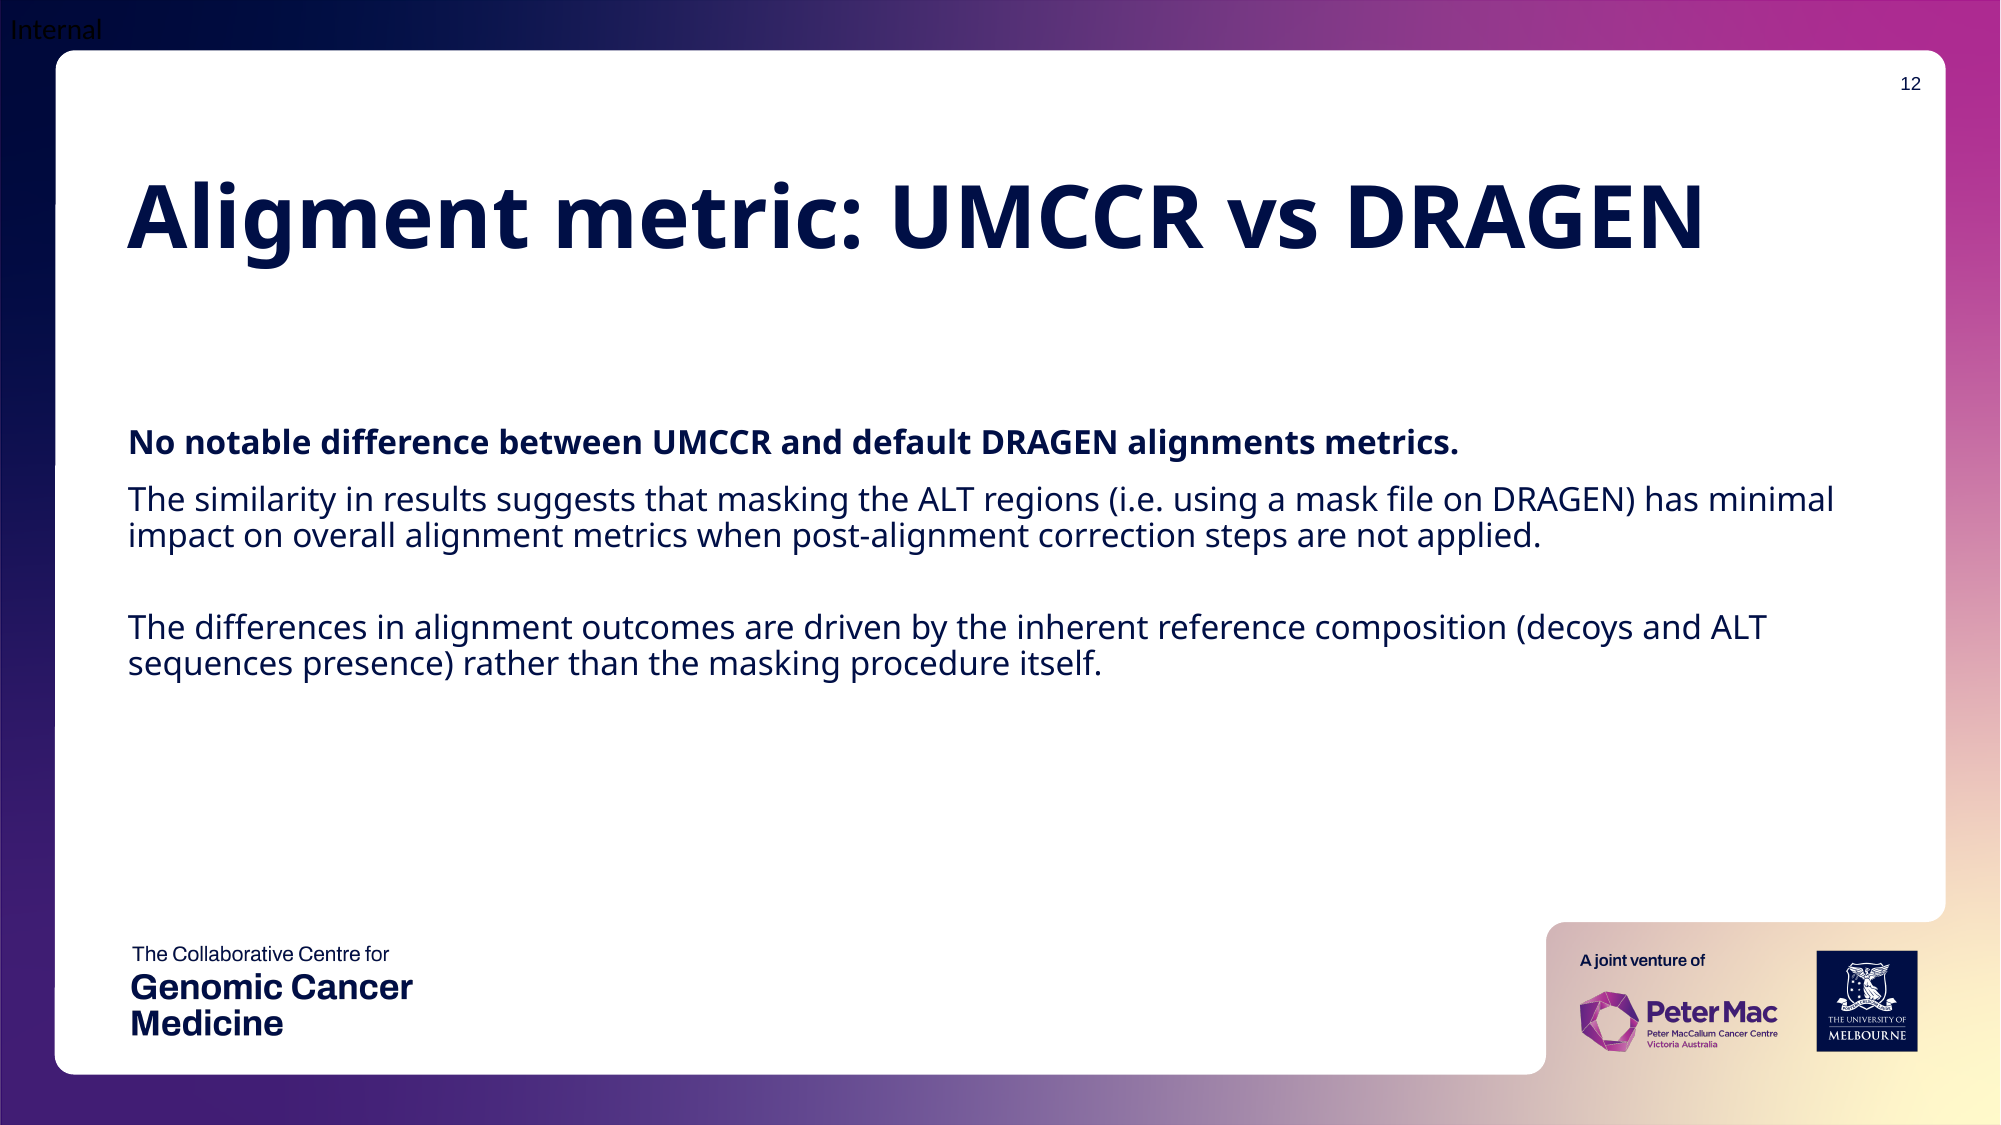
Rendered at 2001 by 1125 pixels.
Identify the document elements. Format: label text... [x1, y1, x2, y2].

slide_number 12 [1880, 53, 1937, 113]
picture [0, 0, 2001, 1125]
title Aligment metric: UMCCR vs DRAGEN [127, 111, 1853, 330]
list No notable difference between UMCCR and default DRAGEN alignments metrics. The similarity in results suggests that masking the ALT regions (i.e. using a mask file on DRAGEN) has minimal impact on overall alignment metrics when post‐alignment correction steps are not applied. The differences in alignment outcomes are driven by the inherent reference composition (decoys and ALT sequences presence) rather than the masking procedure itself. [127, 418, 1881, 915]
